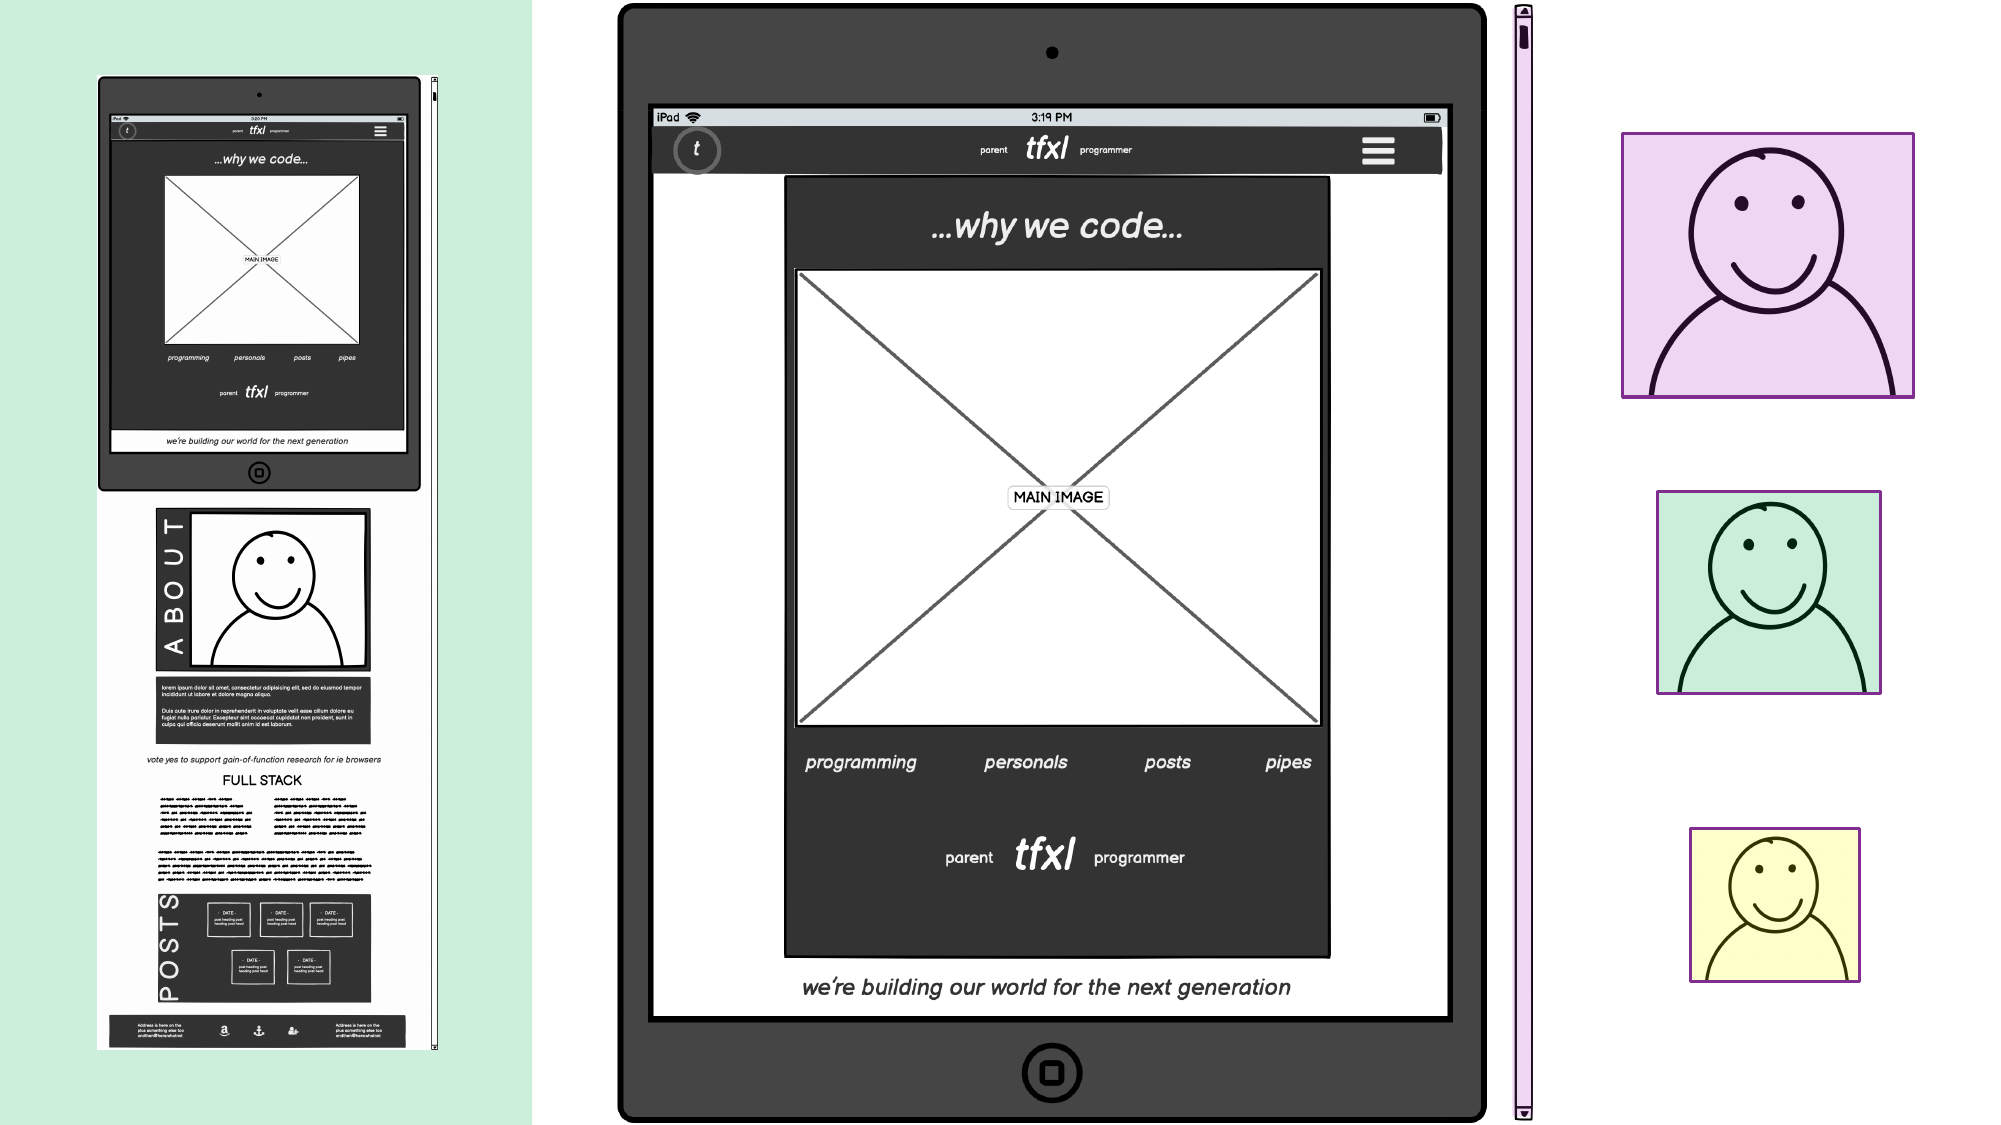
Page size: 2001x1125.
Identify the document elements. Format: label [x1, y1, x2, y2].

text_box [0, 0, 534, 1125]
picture [534, 0, 2000, 1125]
picture [97, 74, 439, 1050]
